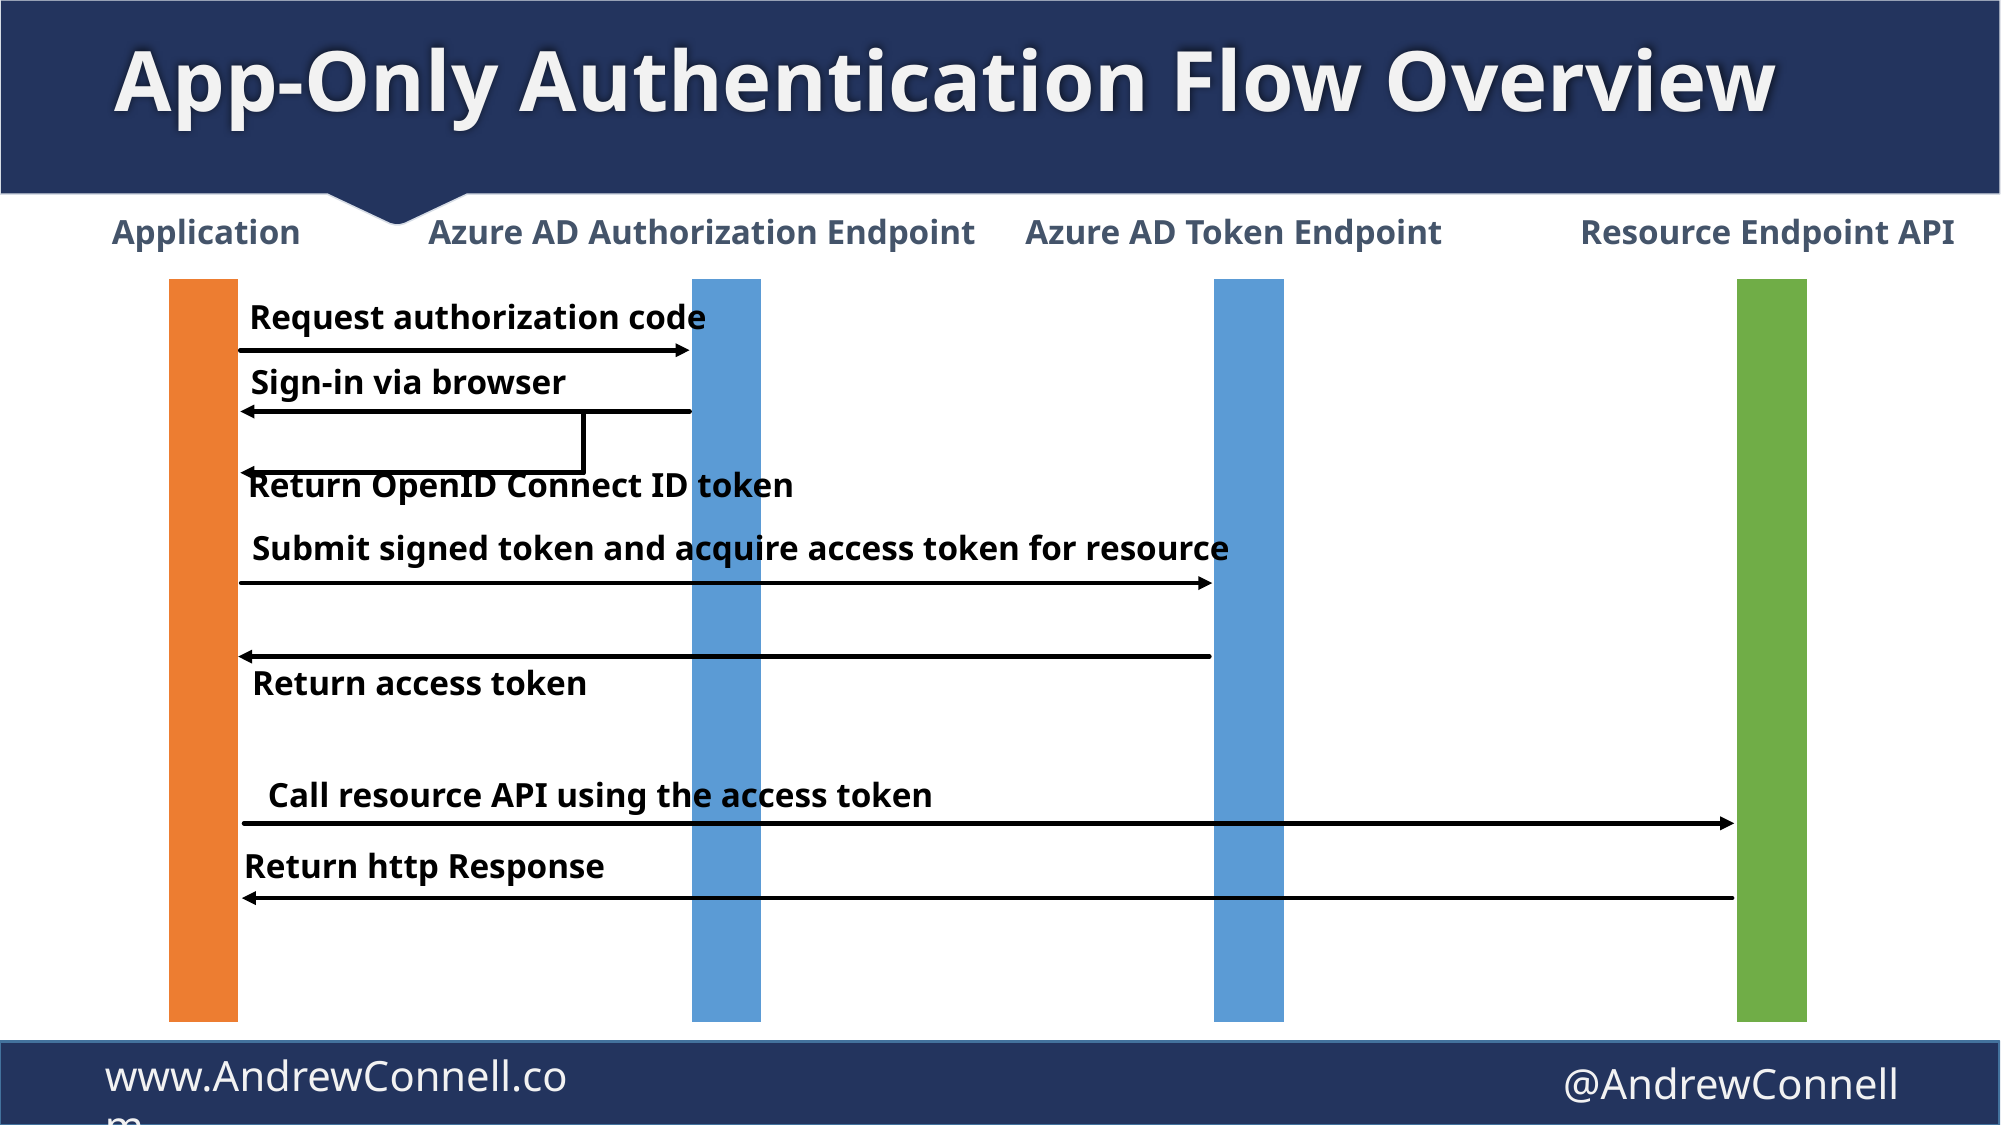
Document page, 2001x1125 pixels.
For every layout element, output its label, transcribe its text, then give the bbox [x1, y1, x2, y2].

text_box [1210, 826, 1288, 896]
text_box Application [82, 197, 331, 270]
text_box [687, 586, 765, 654]
text_box [1210, 275, 1288, 821]
text_box [165, 275, 242, 1026]
text_box [687, 275, 765, 451]
text_box Return access token [222, 648, 618, 721]
text_box Call resource API using the access token [238, 760, 965, 833]
text_box [1733, 275, 1811, 1026]
text_box Return http Response [214, 832, 636, 904]
text_box Submit signed token and acquire access token for resource [222, 513, 1261, 586]
title App-Only Authentication Flow Overview [99, 17, 1900, 136]
text_box Azure AD Authorization Endpoint [398, 197, 996, 270]
text_box [1210, 900, 1288, 1026]
text_box Return OpenID Connect ID token [218, 451, 825, 524]
text_box Azure AD Token Endpoint [996, 197, 1505, 270]
text_box Resource Endpoint API [1550, 197, 1985, 270]
text_box Request authorization code [219, 282, 737, 355]
text_box Sign-in via browser [221, 347, 597, 420]
text_box [687, 900, 765, 1026]
text_box [687, 659, 765, 760]
text_box [687, 833, 765, 896]
